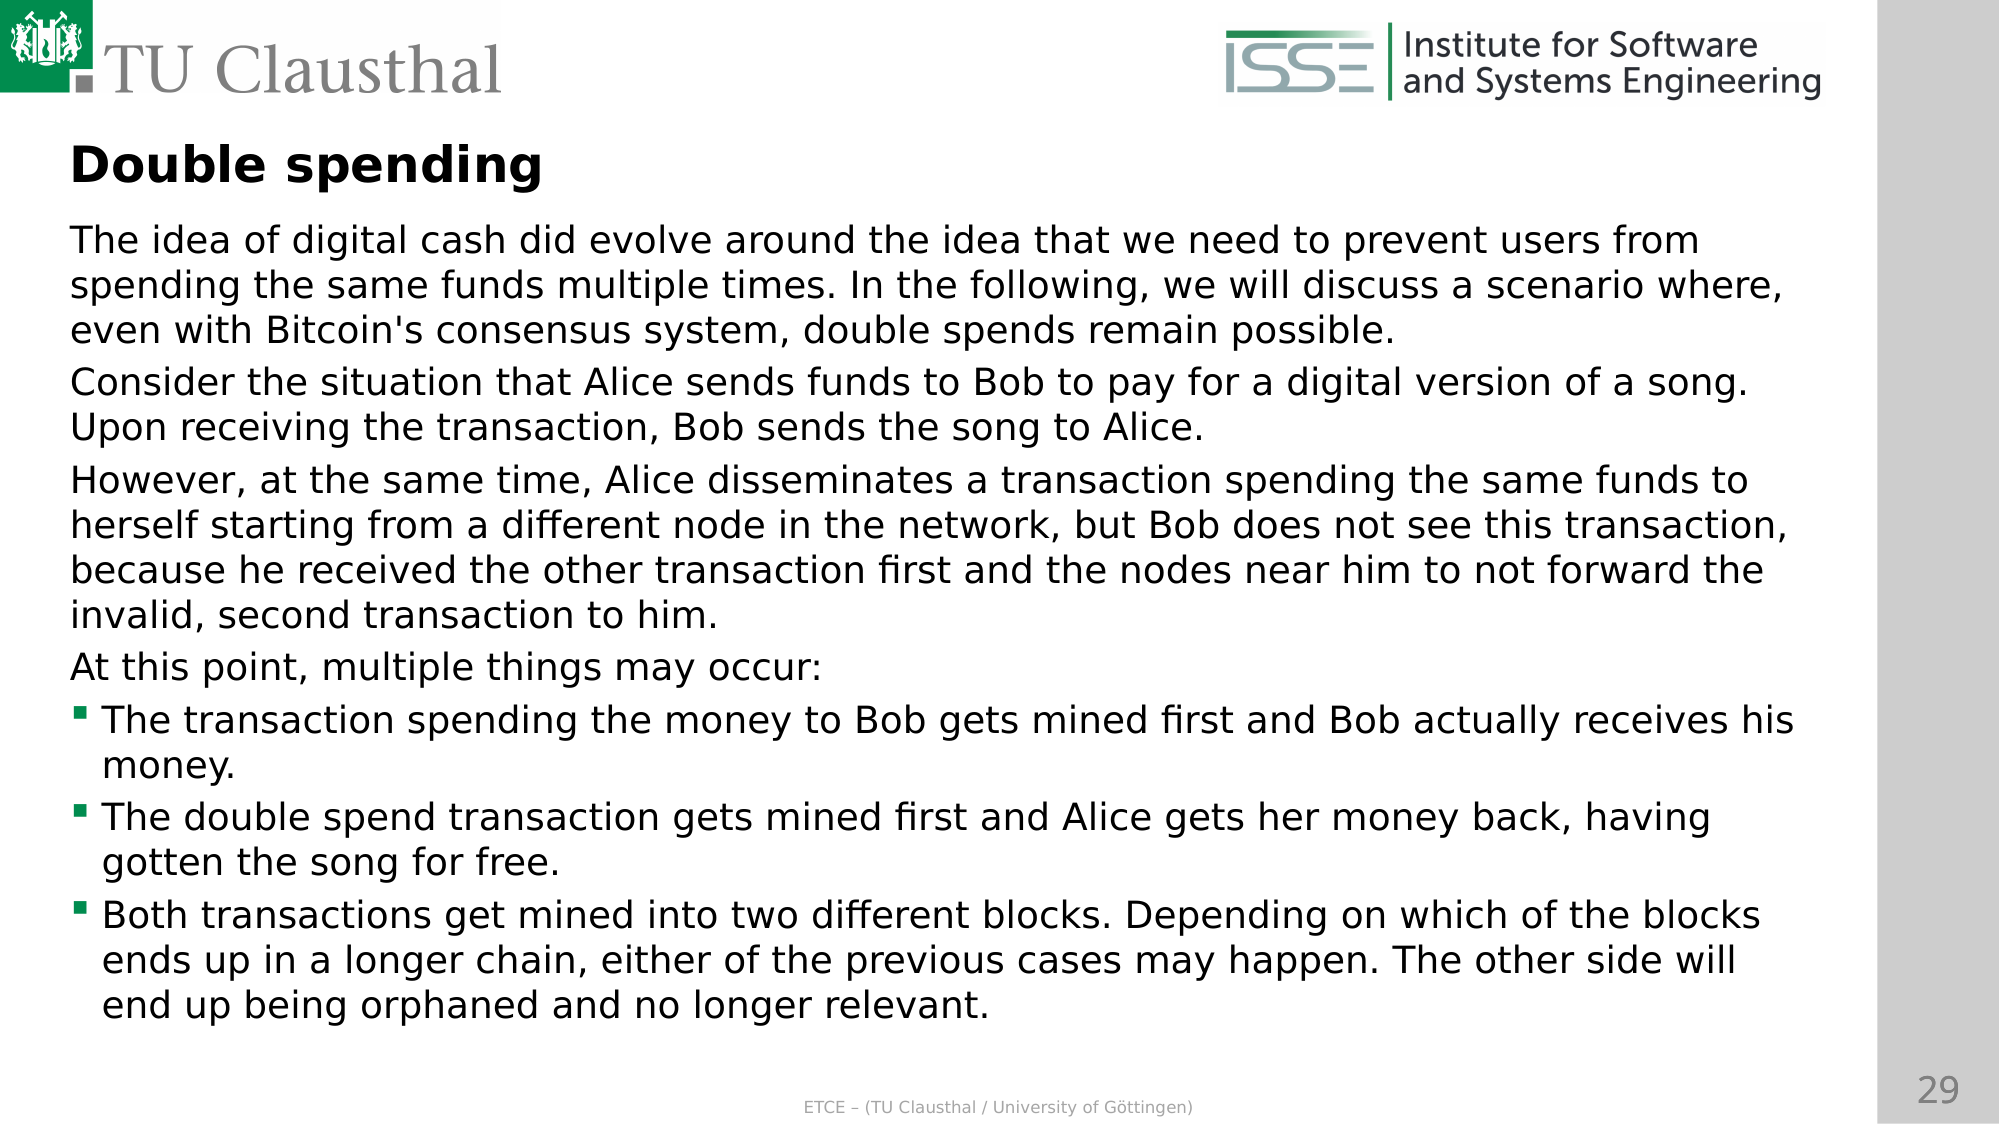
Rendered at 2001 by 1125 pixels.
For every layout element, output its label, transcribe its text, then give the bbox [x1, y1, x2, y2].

picture [0, 0, 501, 93]
picture [1218, 22, 1826, 107]
text_box Double spending [54, 125, 1818, 207]
text_box The idea of digital cash did evolve around the idea that we need to prevent users from spending the same funds multiple times. In the following, we will discuss a scenario where, even with Bitcoin's consensus system, double spends remain possible. Consider the situation that Alice sends funds to Bob to pay for a digital version of a song. Upon receiving the transaction, Bob sends the song to Alice. However, at the same time, Alice disseminates a transaction spending the same funds to herself starting from a different node in the network, but Bob does not see this transaction, because he received the other transaction first and the nodes near him to not forward the invalid, second transaction to him. At this point, multiple things may occur: The transaction spending the money to Bob gets mined first and Bob actually receives his money. The double spend transaction gets mined first and Alice gets her money back, having gotten the song for free. Both transactions get mined into two different blocks. Depending on which of the blocks ends up in a longer chain, either of the previous cases may happen. The other side will end up being orphaned and no longer relevant. [54, 208, 1818, 1034]
